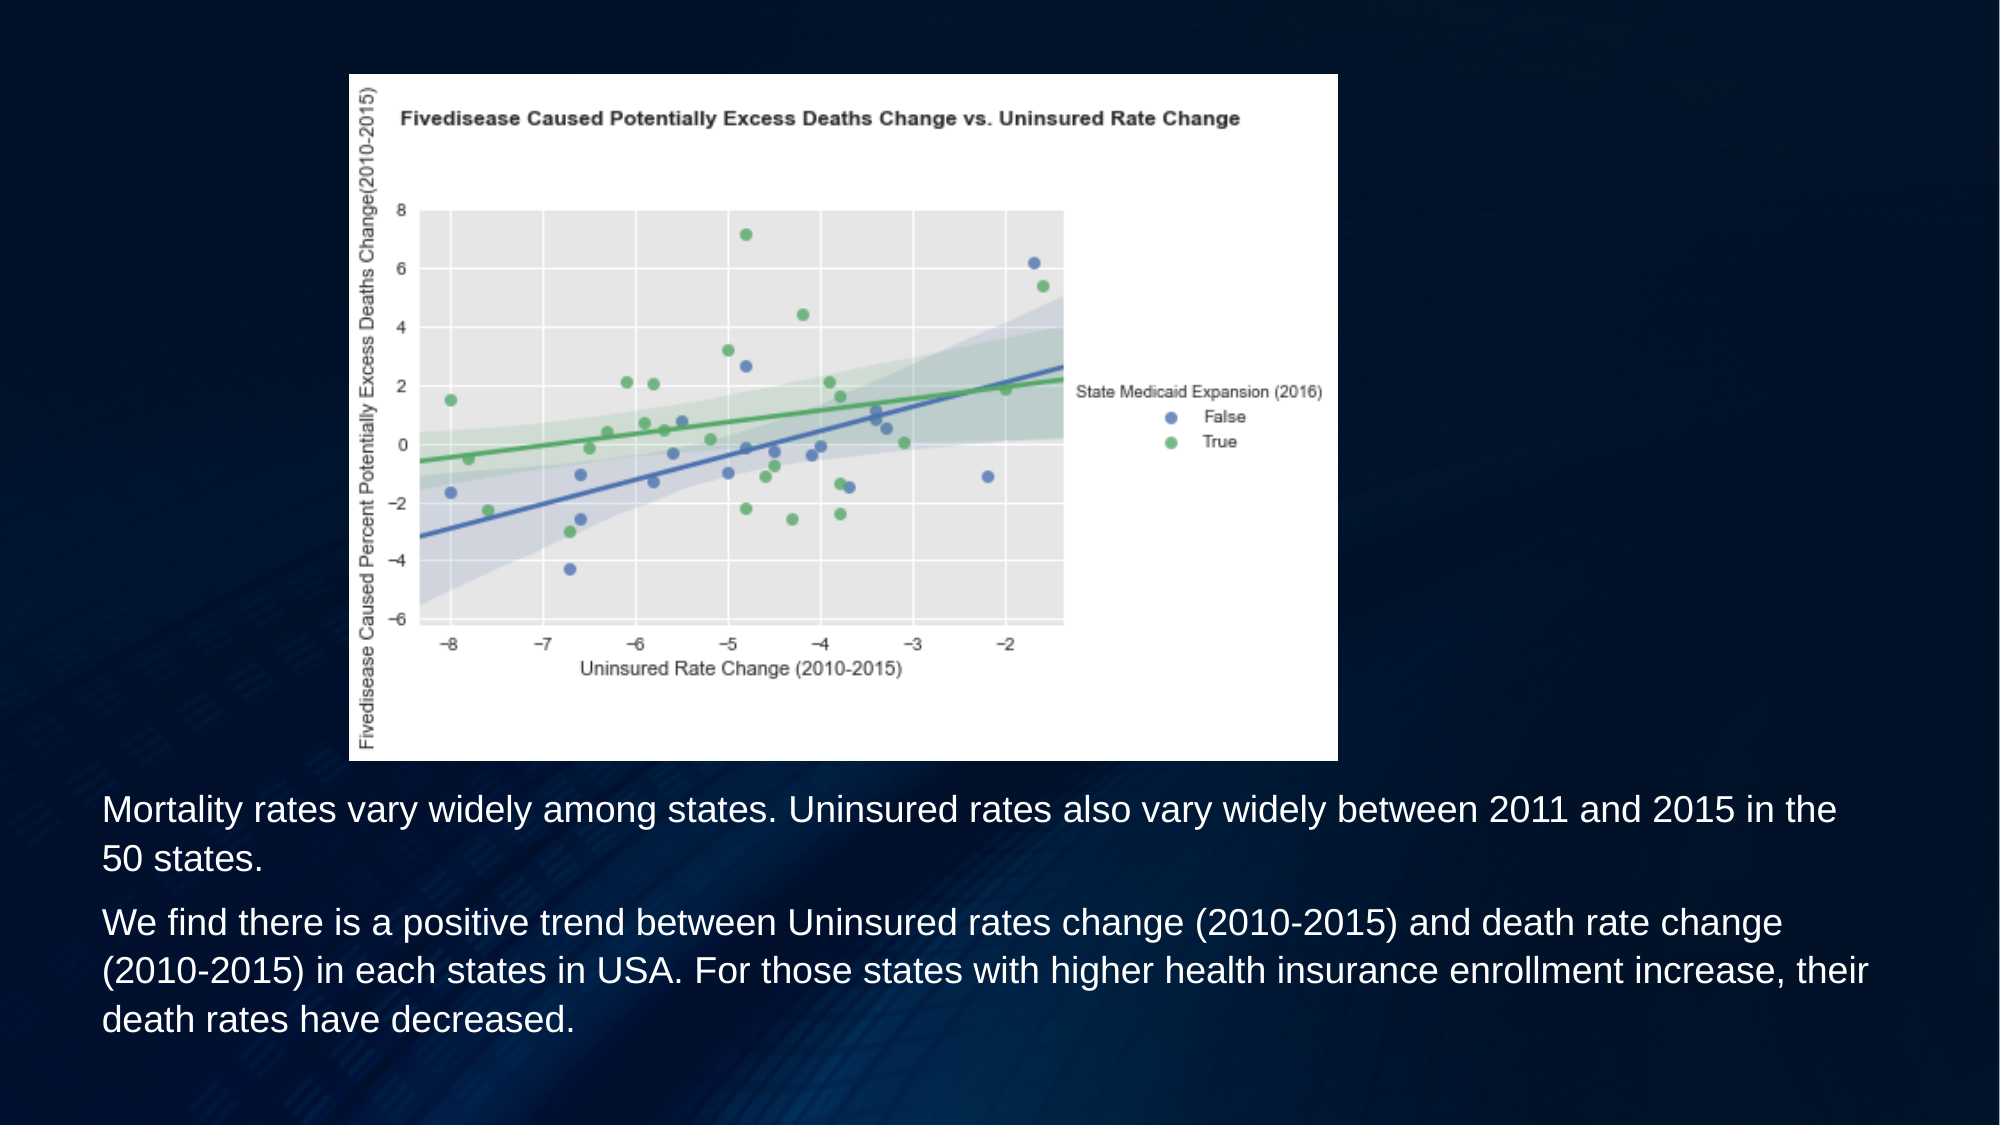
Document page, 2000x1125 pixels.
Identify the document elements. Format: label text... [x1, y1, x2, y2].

picture [0, 0, 2000, 1125]
text_box Mortality rates vary widely among states. Uninsured rates also vary widely between 2011 and 2015 in the 50 states. We find there is a positive trend between Uninsured rates change (2010-2015) and death rate change (2010-2015) in each states in USA. For those states with higher health insurance enrollment increase, their death rates have decreased. [87, 774, 1900, 1047]
